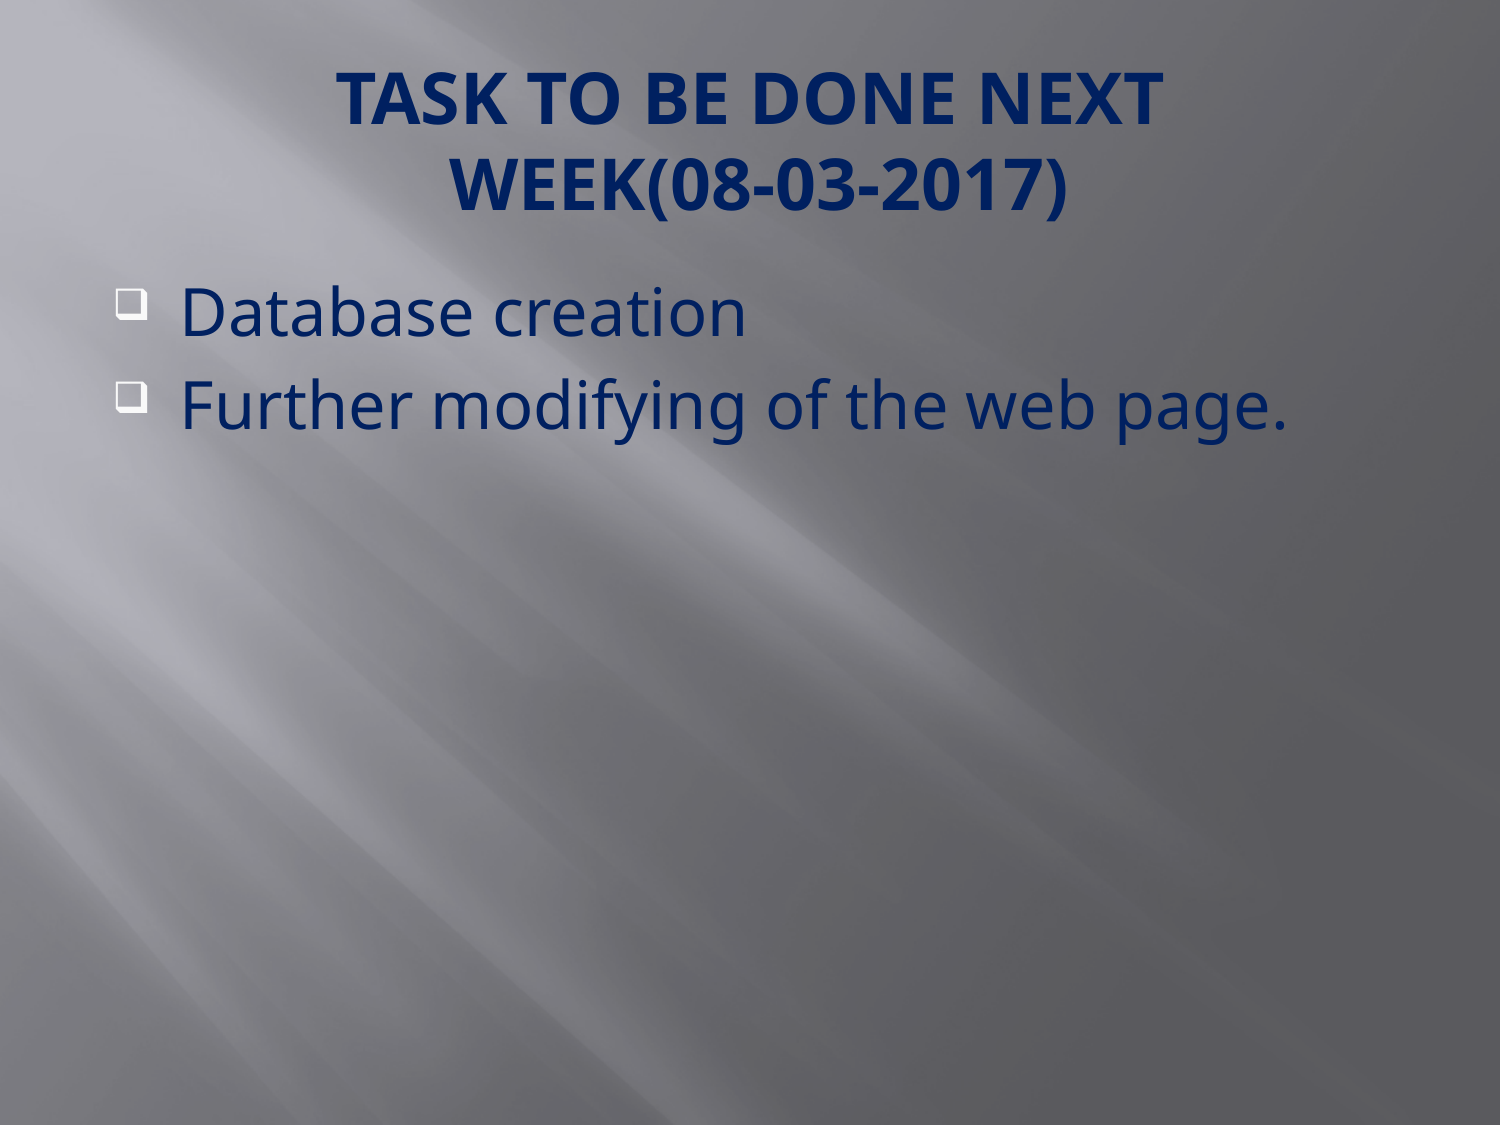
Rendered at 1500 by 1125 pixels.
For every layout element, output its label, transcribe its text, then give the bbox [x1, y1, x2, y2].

title TASK TO BE DONE NEXT WEEK(08-03-2017) [75, 45, 1425, 233]
list Database creation Further modifying of the web page. [75, 262, 1425, 1035]
